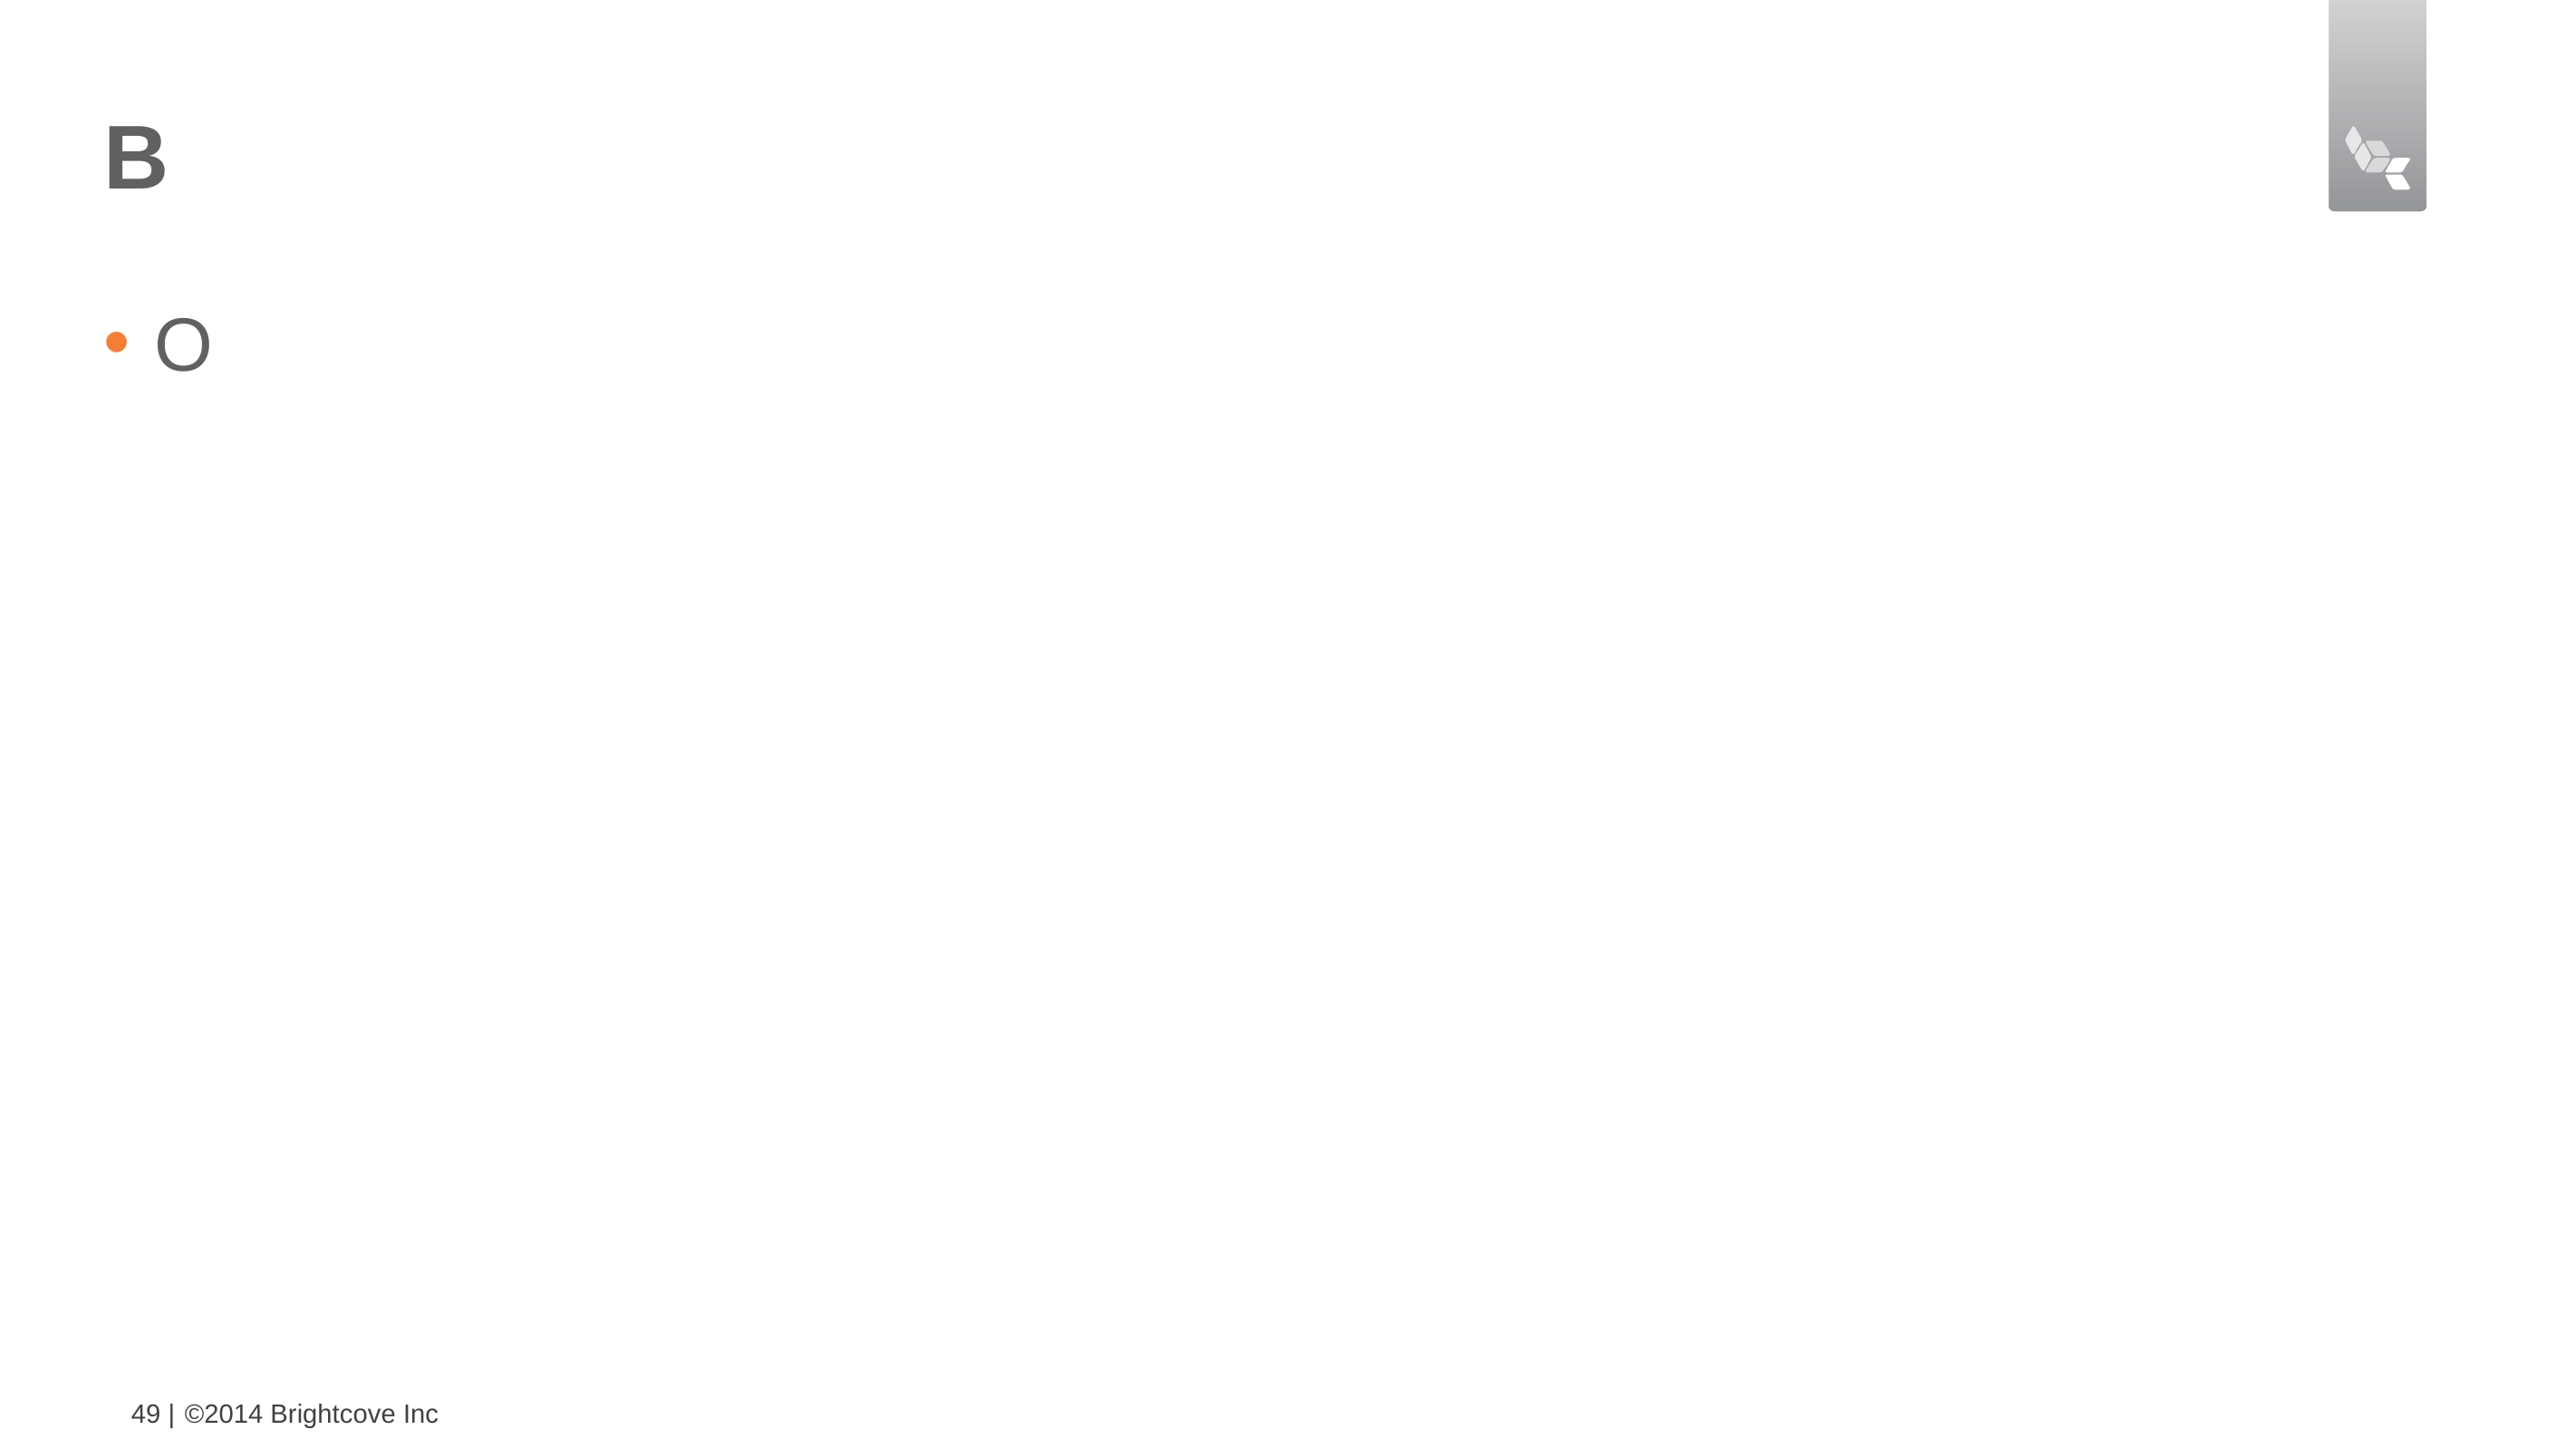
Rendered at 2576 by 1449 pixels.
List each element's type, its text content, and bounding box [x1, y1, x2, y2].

footer ©2014 Brightcove Inc [189, 1374, 988, 1449]
list O [80, 284, 2441, 1302]
title B [80, 44, 2270, 260]
slide_number 49 | [88, 1374, 189, 1449]
